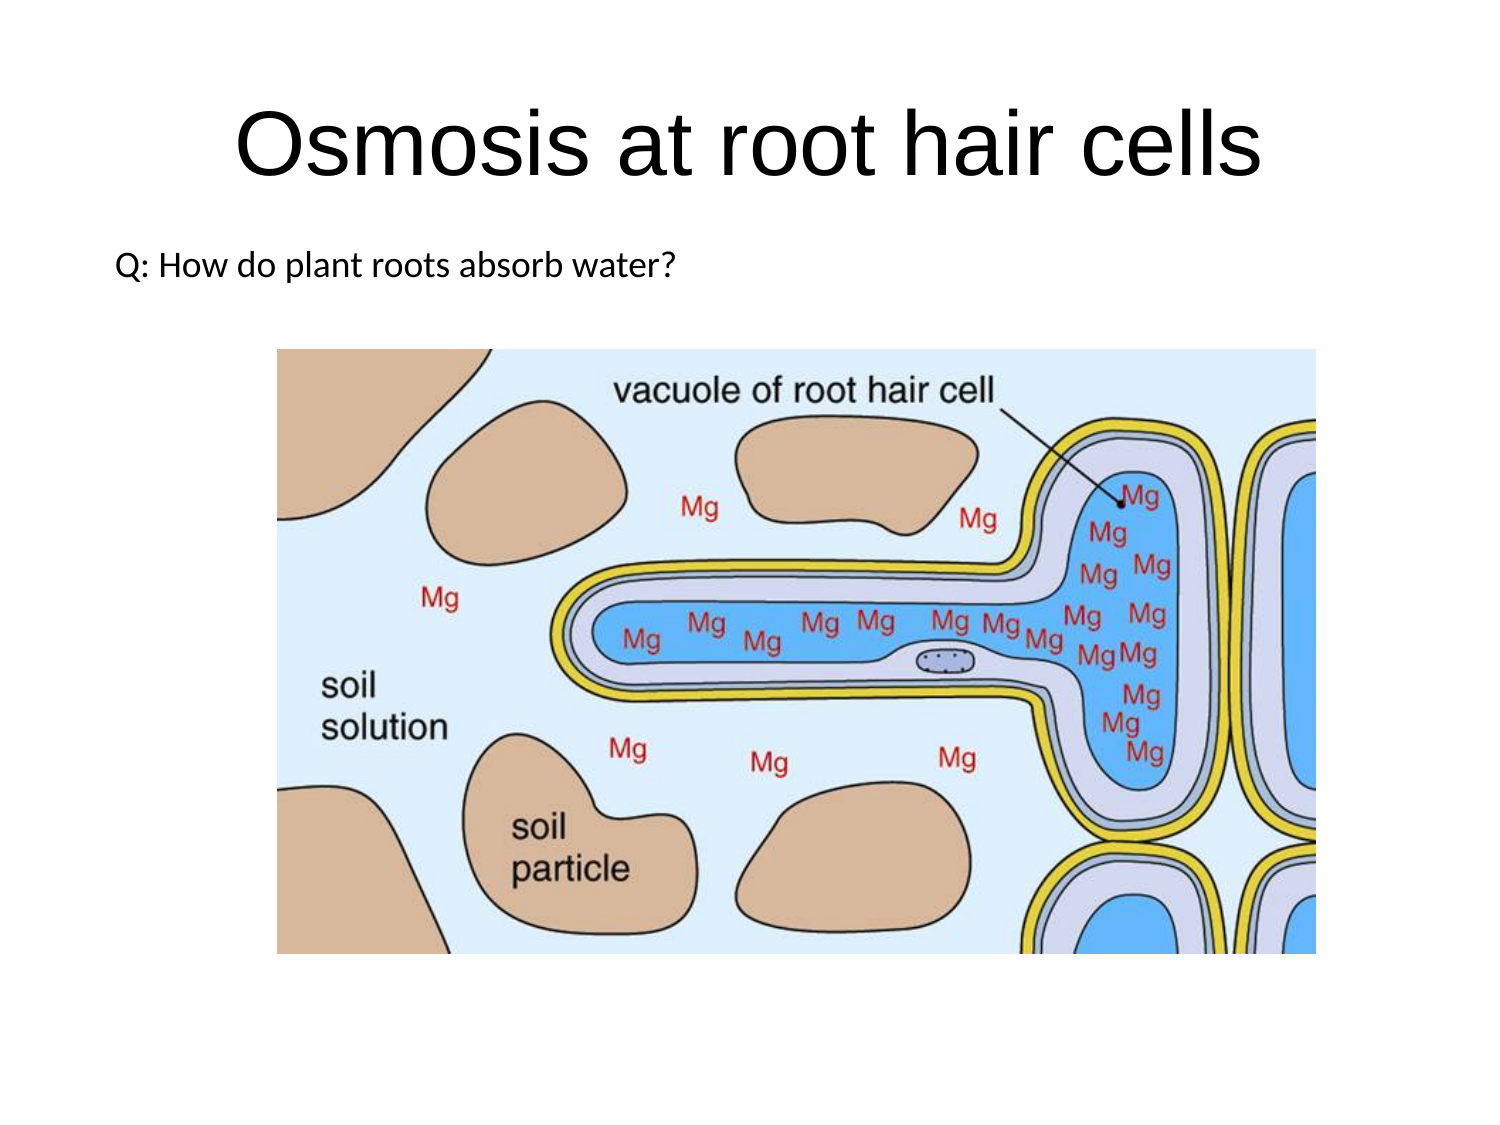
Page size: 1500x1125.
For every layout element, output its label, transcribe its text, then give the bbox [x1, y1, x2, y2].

title Osmosis at root hair cells [75, 45, 1425, 233]
text_box Q: How do plant roots absorb water? [100, 232, 1316, 293]
picture [277, 349, 1316, 954]
